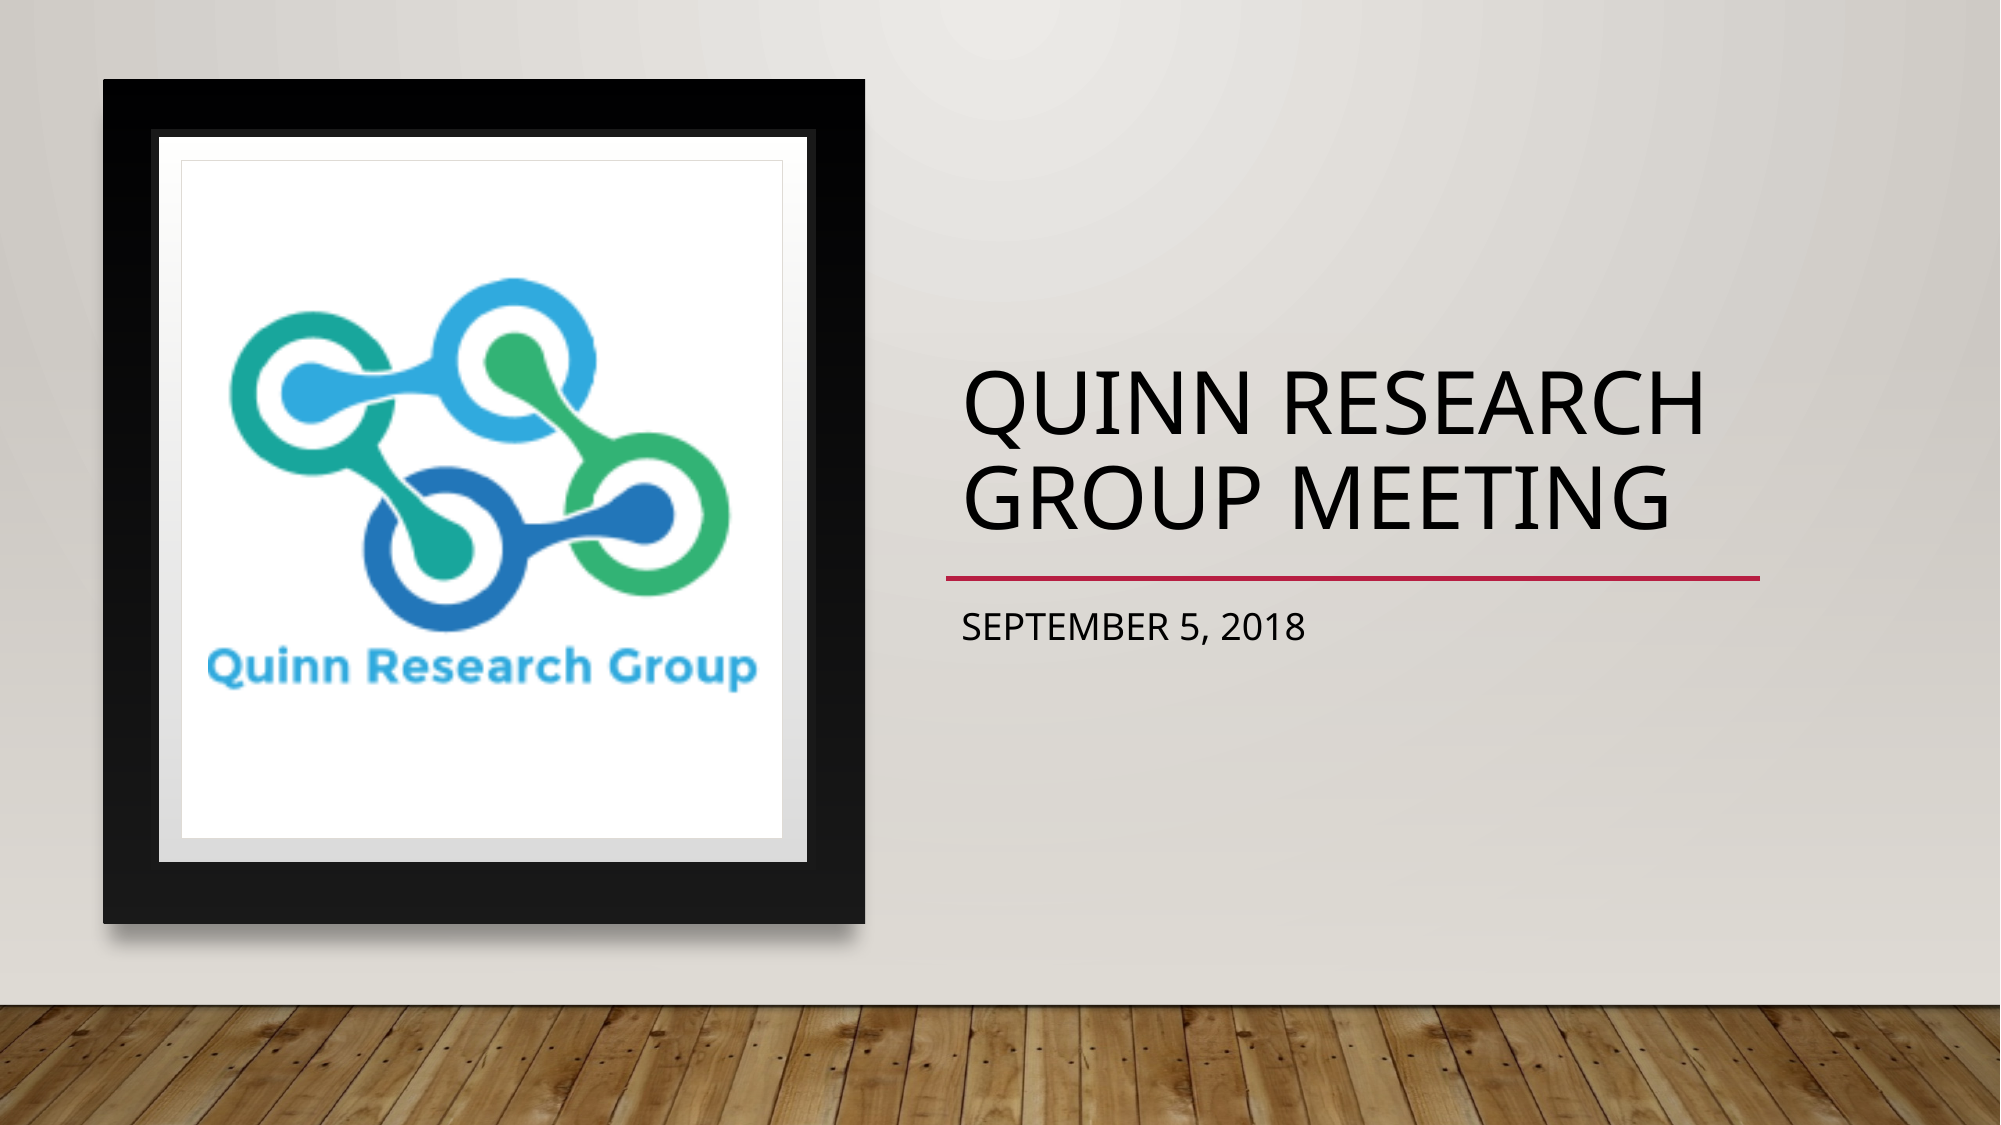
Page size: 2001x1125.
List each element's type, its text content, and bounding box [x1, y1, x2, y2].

text_box [0, 330, 2000, 1004]
title Quinn Research Group Meeting [946, 158, 1762, 549]
text_box [0, 0, 2000, 330]
picture [208, 224, 761, 777]
subtitle September 5, 2018 [946, 578, 1763, 844]
picture [0, 1006, 2000, 1125]
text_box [103, 78, 866, 924]
